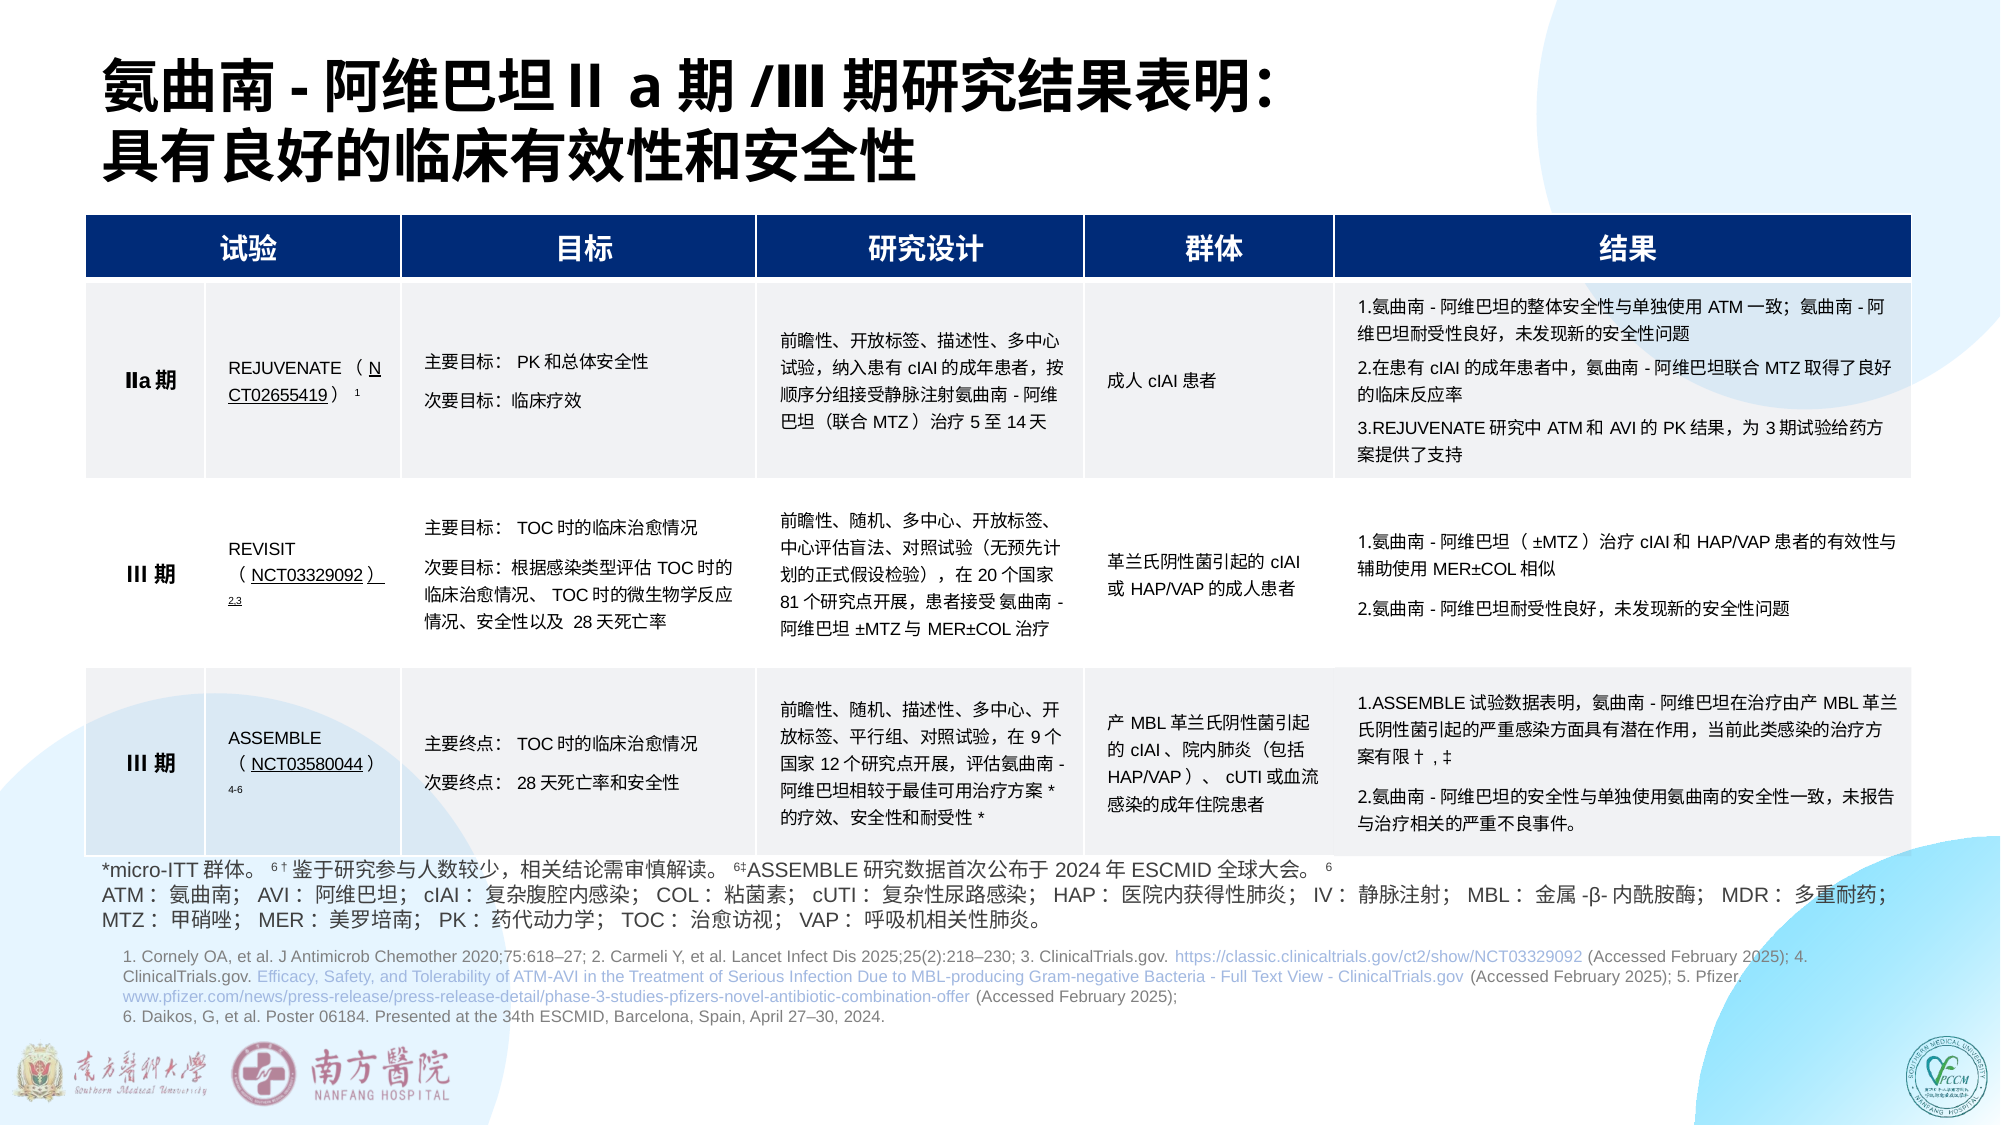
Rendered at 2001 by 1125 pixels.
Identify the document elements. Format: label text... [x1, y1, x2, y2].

table_cell 前瞻性、随机、多中心、开放标签、中心评估盲法、对照试验（无预先计划的正式假设检验），在20个国家81个研究点开展，患者接受 氨曲南-阿维巴坦±MTZ与MER±COL治疗 [757, 480, 1083, 666]
table_cell 主要目标：PK和总体安全性 次要目标：临床疗效 [402, 283, 755, 478]
table_header 群体 [1085, 215, 1333, 277]
text_box [11, 1035, 467, 1117]
table_cell 产MBL革兰氏阴性菌引起的cIAI、院内肺炎（包括HAP/VAP）、cUTI或血流感染的成年住院患者 [1085, 668, 1334, 855]
table_cell 主要终点：TOC时的临床治愈情况 次要终点：28天死亡率和安全性 [402, 668, 755, 855]
text_box 1. Cornely OA, et al. J Antimicrob Chemother 2020;75:618–27; 2. Carmeli Y, et al. Lancet Infect Dis 2025;25(2):218–230; 3. ClinicalTrials.gov. https://classic.clinicaltrials.gov/ct2/show/NCT03329092 (Accessed February 2025); 4. ClinicalTrials.gov. Efficacy, Safety, and Tolerability of ATM-AVI in the Treatment of Serious Infection Due to MBL-producing Gram-negative Bacteria - Full Text View - ClinicalTrials.gov (Accessed February 2025); 5. Pfizer. www.pfizer.com/news/press-release/press-release-detail/phase-3-studies-pfizers-novel-antibiotic-combination-offer (Accessed February 2025); 6. Daikos, G, et al. Poster 06184. Presented at the 34th ESCMID, Barcelona, Spain, April 27–30, 2024. [107, 930, 1928, 1034]
picture [1878, 1014, 2001, 1125]
title 氨曲南-阿维巴坦Ⅱa期/Ⅲ期研究结果表明： 具有良好的临床有效性和安全性 [86, 28, 1907, 197]
table_cell 氨曲南-阿维巴坦的整体安全性与单独使用ATM一致；氨曲南-阿维巴坦耐受性良好，未发现新的安全性问题 在患有cIAI的成年患者中，氨曲南-阿维巴坦联合MTZ取得了良好的临床反应率 REJUVENATE研究中ATM和AVI的PK结果，为3期试验给药方案提供了支持 [1335, 283, 1911, 478]
table_cell Ⅲ期 [86, 668, 204, 855]
text_box *micro-ITT群体。6 †鉴于研究参与人数较少，相关结论需审慎解读。6‡ASSEMBLE研究数据首次公布于2024年ESCMID全球大会。6 ATM：氨曲南；AVI：阿维巴坦；cIAI：复杂腹腔内感染；COL：粘菌素；cUTI：复杂性尿路感染；HAP：医院内获得性肺炎；IV：静脉注射；MBL：金属-β-内酰胺酶；MDR：多重耐药；MTZ：甲硝唑；MER：美罗培南；PK：药代动力学；TOC：治愈访视；VAP：呼吸机相关性肺炎。 [86, 859, 1907, 939]
table_cell Ⅲ期 [86, 480, 204, 666]
table_cell 前瞻性、开放标签、描述性、多中心试验，纳入患有cIAI的成年患者，按顺序分组接受静脉注射氨曲南-阿维巴坦（联合MTZ）治疗5至14天 [757, 283, 1083, 478]
table_header 目标 [402, 215, 755, 277]
table_cell ASSEMBLE （NCT03580044）4-6 [206, 668, 400, 855]
table_cell ASSEMBLE试验数据表明，氨曲南-阿维巴坦在治疗由产MBL革兰氏阴性菌引起的严重感染方面具有潜在作用，当前此类感染的治疗方案有限†, ‡ 氨曲南-阿维巴坦的安全性与单独使用氨曲南的安全性一致，未报告与治疗相关的严重不良事件。 [1334, 667, 1911, 856]
table_cell 成人cIAI患者 [1085, 283, 1333, 478]
table_cell 革兰氏阴性菌引起的cIAI或HAP/VAP的成人患者 [1085, 480, 1333, 666]
table_header 研究设计 [757, 215, 1083, 277]
table_header 试验 [86, 215, 400, 277]
table_cell 主要目标：TOC时的临床治愈情况 次要目标：根据感染类型评估TOC时的临床治愈情况、TOC时的微生物学反应情况、安全性以及 28天死亡率 [402, 480, 755, 666]
table_cell Ⅱa期 [86, 283, 204, 478]
table_cell REVISIT （NCT03329092）2,3 [206, 480, 400, 666]
table_header 结果 [1335, 215, 1911, 277]
table_cell 氨曲南-阿维巴坦（±MTZ）治疗cIAI和HAP/VAP患者的有效性与辅助使用MER±COL相似 氨曲南-阿维巴坦耐受性良好，未发现新的安全性问题 [1335, 480, 1911, 667]
table_cell 前瞻性、随机、描述性、多中心、开放标签、平行组、对照试验，在9个国家12个研究点开展，评估氨曲南-阿维巴坦相较于最佳可用治疗方案*的疗效、安全性和耐受性* [757, 668, 1083, 855]
table_cell REJUVENATE（NCT02655419）1 [206, 283, 400, 478]
